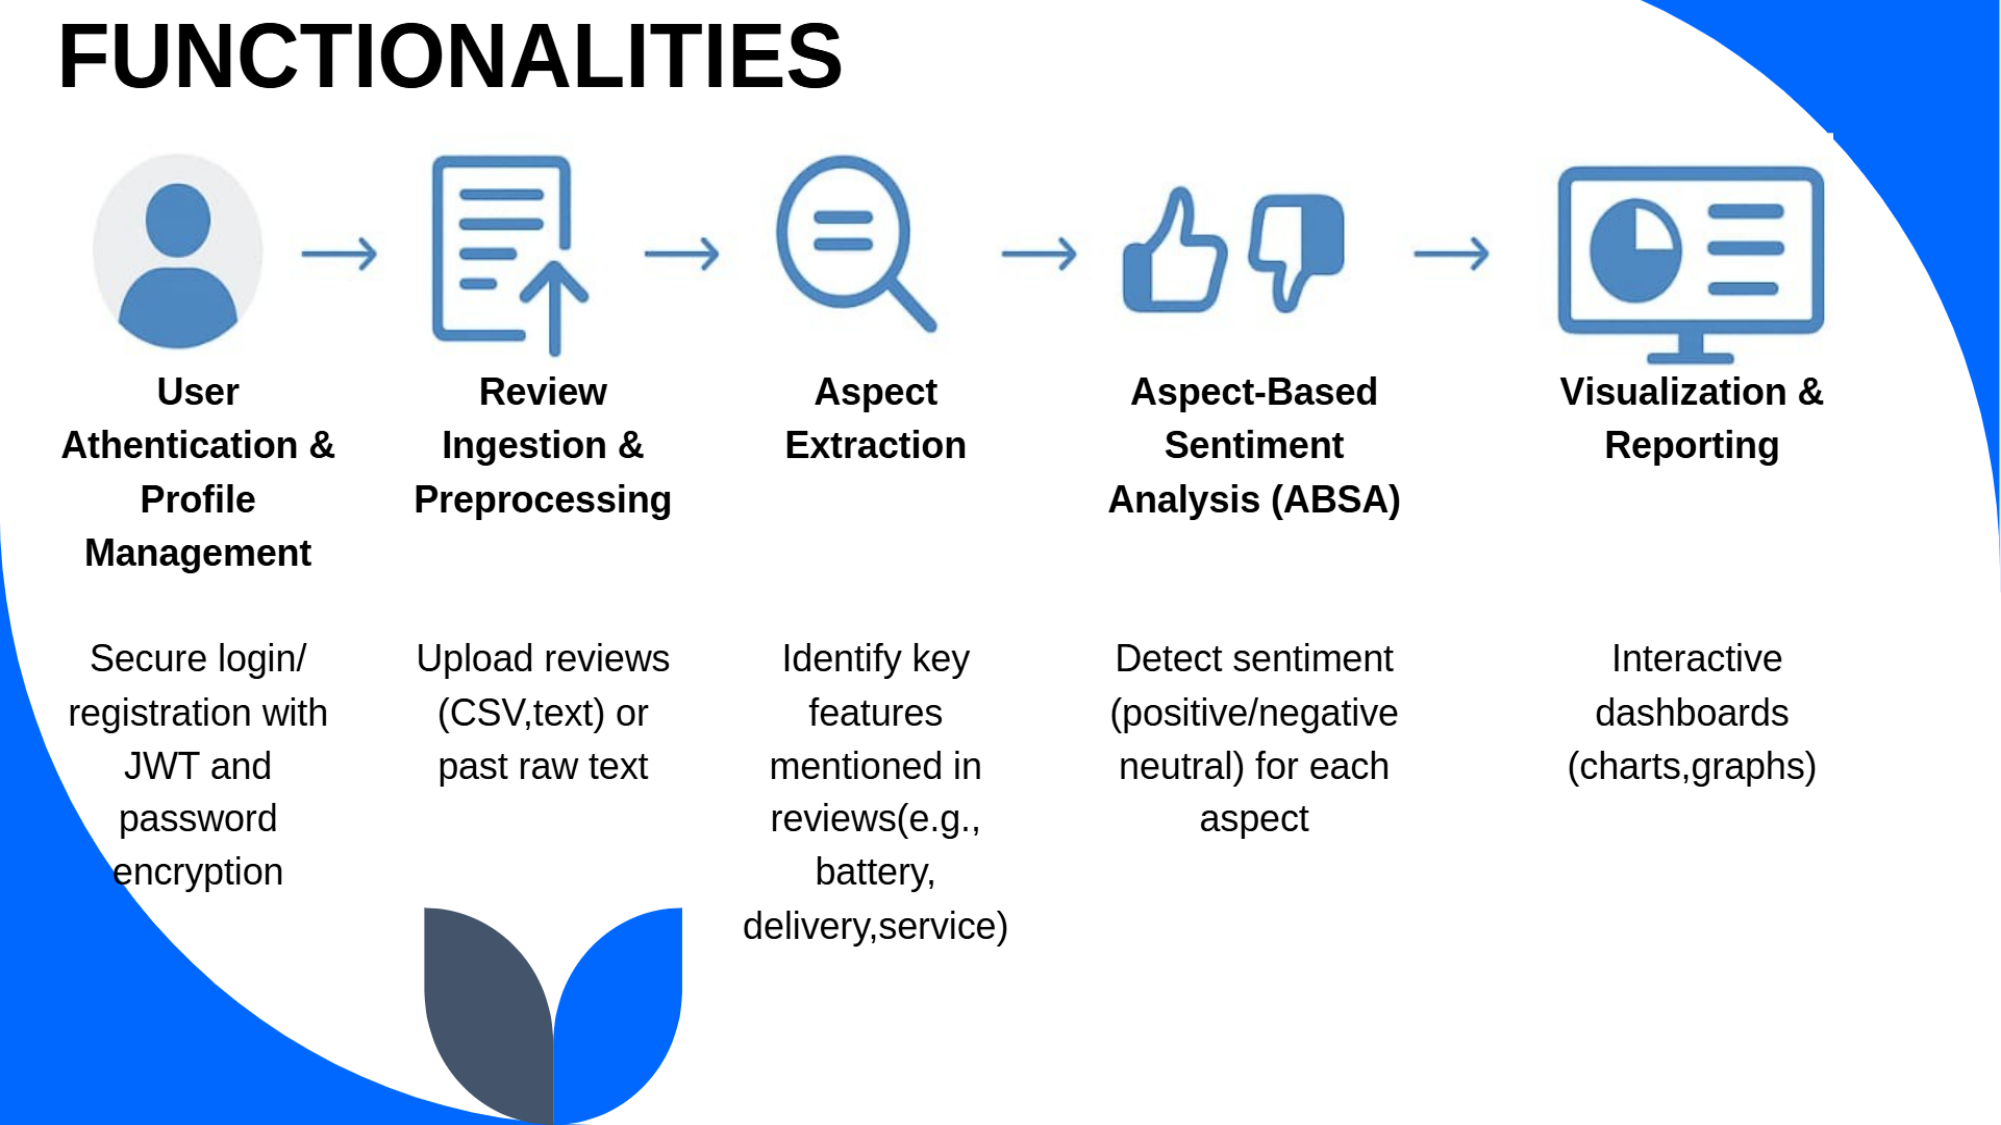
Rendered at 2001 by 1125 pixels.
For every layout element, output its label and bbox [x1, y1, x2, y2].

list [0, 0, 2000, 1125]
